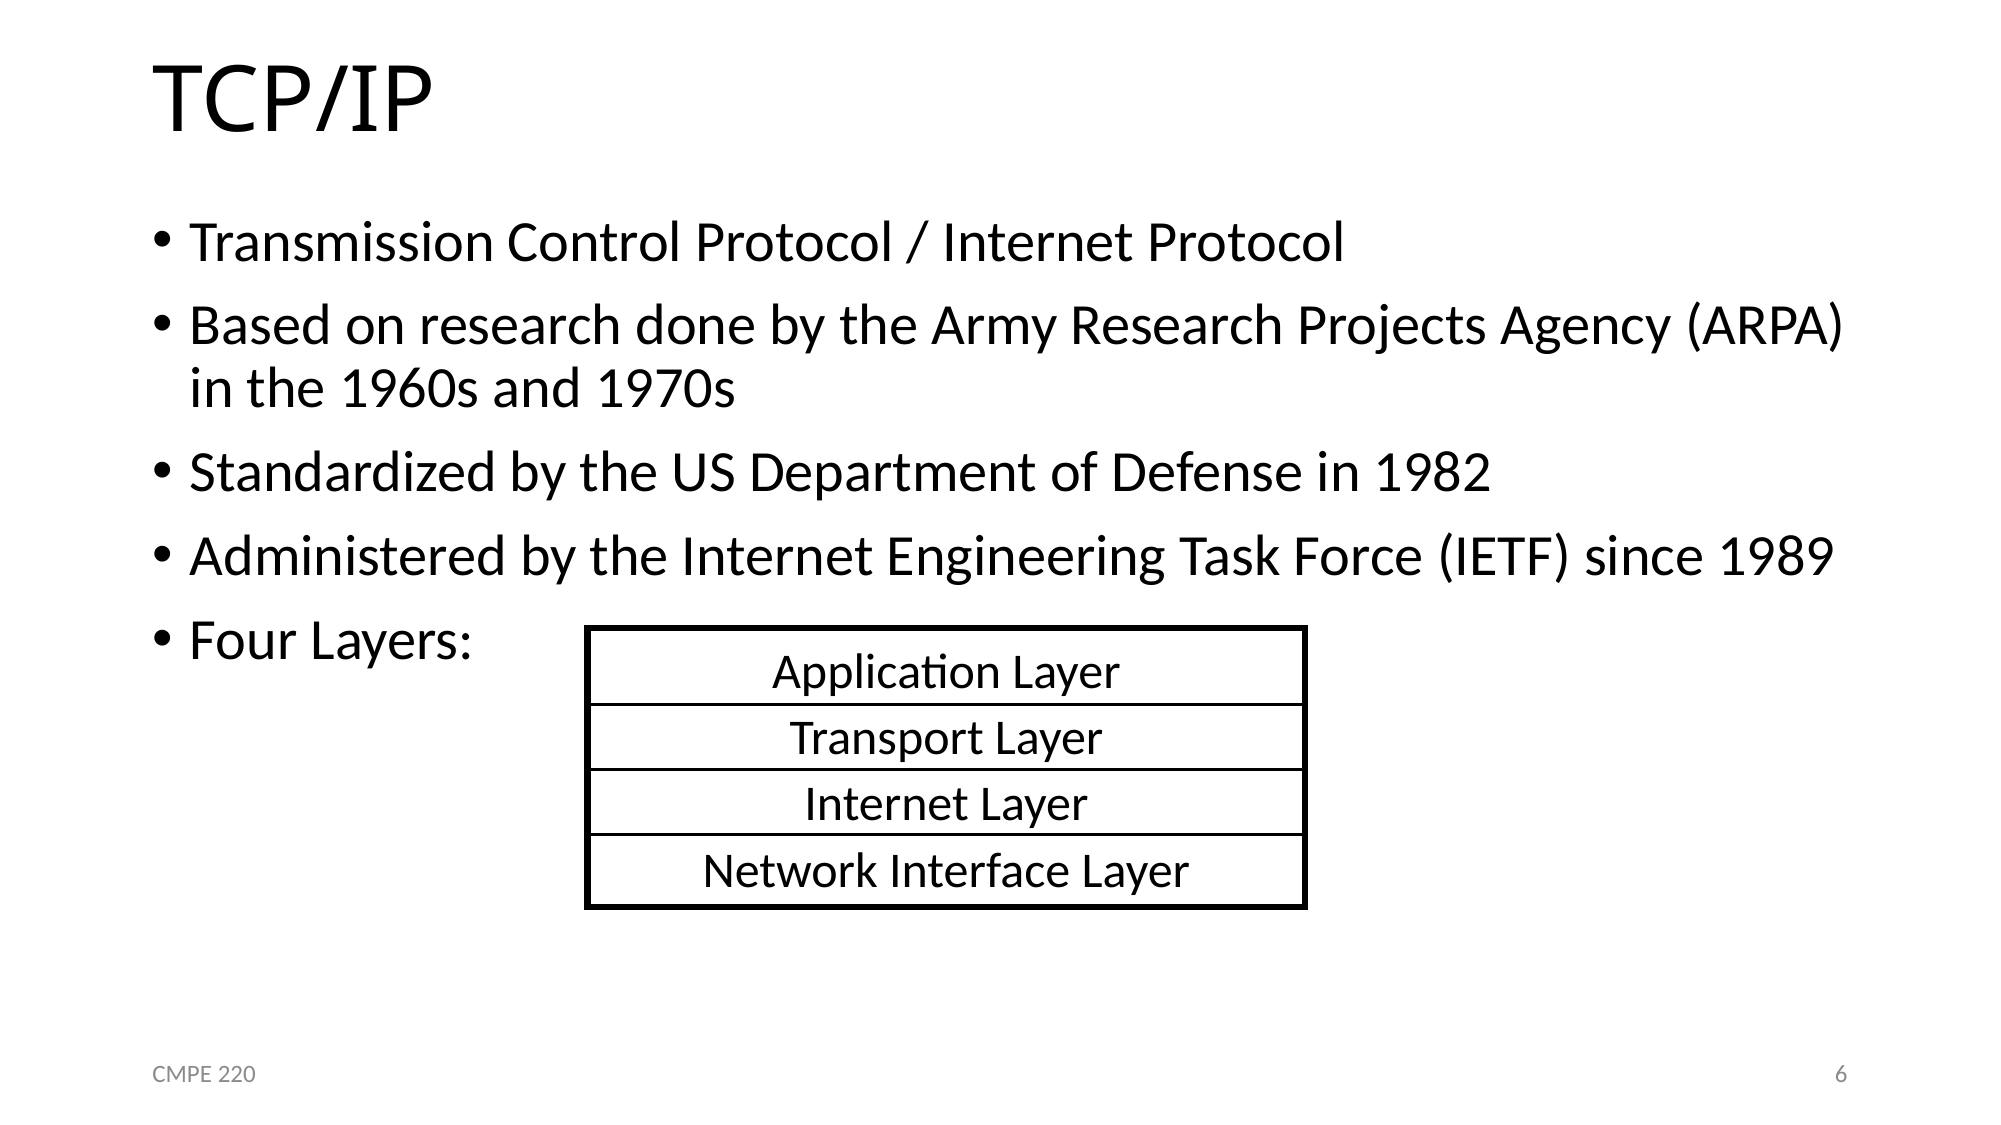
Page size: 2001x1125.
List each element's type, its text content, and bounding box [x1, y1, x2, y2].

list Transmission Control Protocol / Internet Protocol Based on research done by the Army Research Projects Agency (ARPA) in the 1960s and 1970s Standardized by the US Department of Defense in 1982 Administered by the Internet Engineering Task Force (IETF) since 1989 Four Layers: [137, 203, 1863, 996]
title TCP/IP [137, 0, 1863, 203]
text_box Application Layer Transport Layer Internet Layer Network Interface Layer [687, 630, 1206, 703]
text_box [586, 627, 1306, 908]
slide_number CMPE 220 [137, 1042, 588, 1103]
text_box Application Layer Transport Layer Internet Layer Network Interface Layer [687, 771, 1206, 833]
text_box Application Layer Transport Layer Internet Layer Network Interface Layer [687, 836, 1206, 905]
text_box Application Layer Transport Layer Internet Layer Network Interface Layer [687, 706, 1206, 768]
slide_number 6 [1412, 1042, 1863, 1103]
